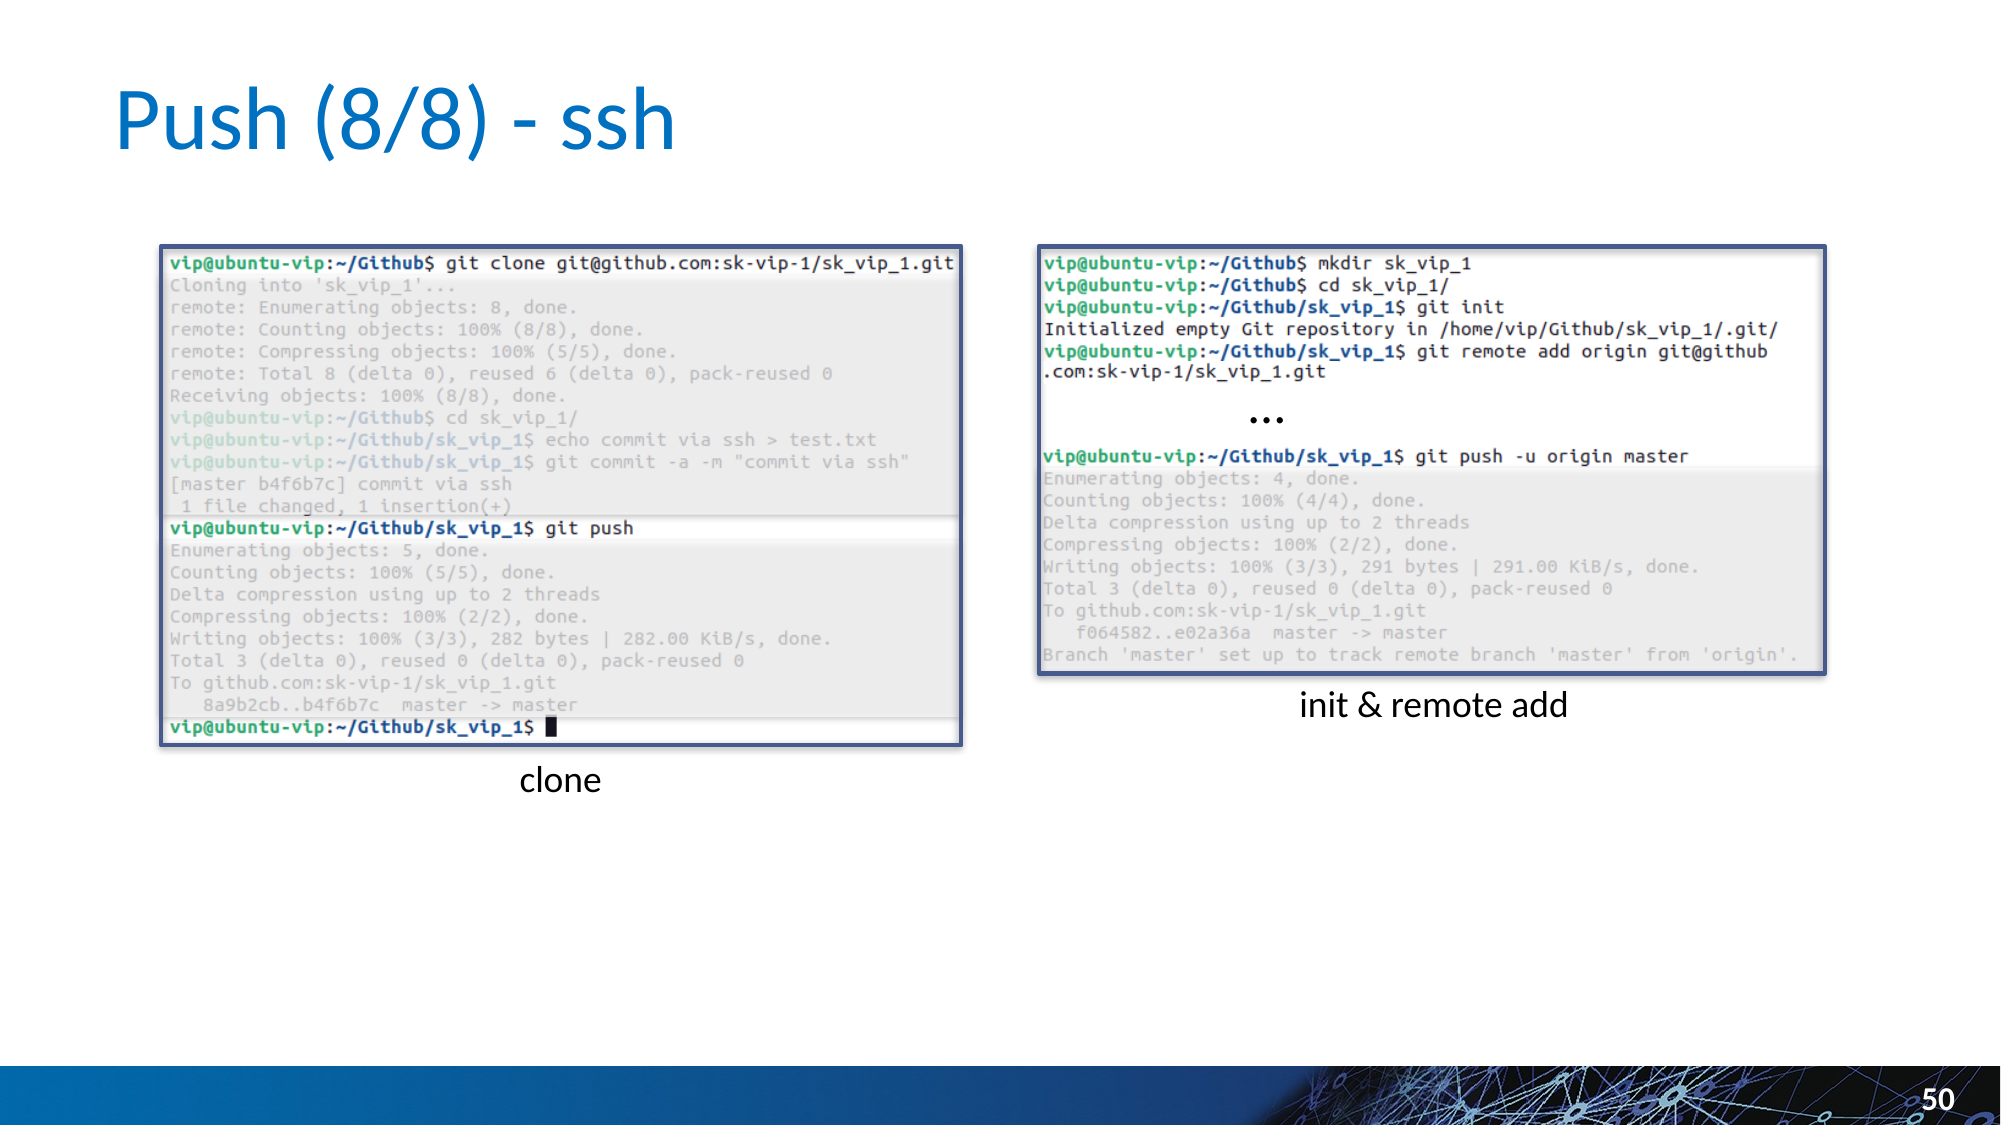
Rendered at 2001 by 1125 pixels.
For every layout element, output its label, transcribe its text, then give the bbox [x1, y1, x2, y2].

title Push (8/8) - ssh [99, 45, 1745, 200]
picture [0, 1066, 2001, 1125]
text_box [160, 246, 978, 746]
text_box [1038, 246, 1826, 674]
text_box clone [504, 754, 617, 808]
slide_number 50 [1519, 1067, 1970, 1125]
text_box init & remote add [1284, 682, 1584, 733]
